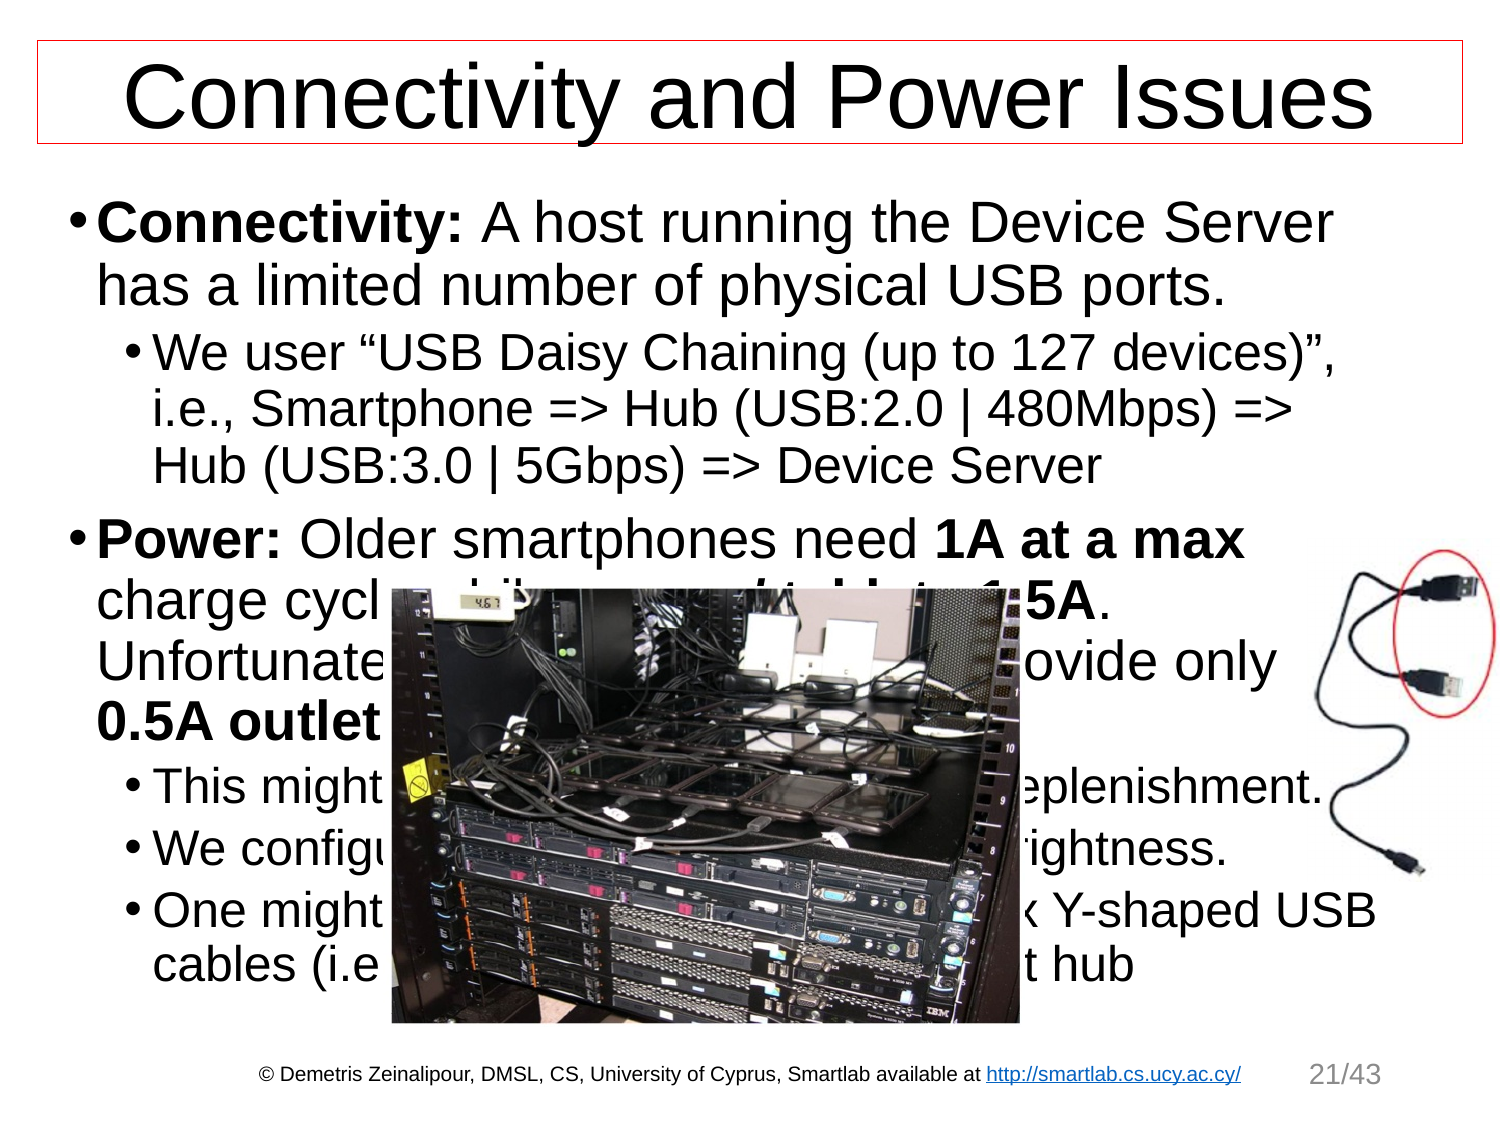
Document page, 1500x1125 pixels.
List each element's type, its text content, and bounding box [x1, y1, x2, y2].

picture [1232, 539, 1500, 881]
picture [383, 586, 1025, 1027]
list Connectivity: A host running the Device Server has a limited number of physical USB ports. We user “USB Daisy Chaining (up to 127 devices)”, i.e., Smartphone => Hub (USB:2.0 | 480Mbps) => Hub (USB:3.0 | 5Gbps) => Device Server Power: Older smartphones need 1A at a max charge cycle while newer / tablets 1.5A. Unfortunately, USB ports on USB provide only 0.5A outlets. This might result in a negative battery replenishment. We configure phones with a low LCD brightness. One might carry out power boosting: 3 x Y-shaped USB cables (i.e., 2x500mA) + 1 x for the next hub [53, 184, 1395, 999]
slide_number 21 [1059, 1042, 1397, 1103]
text_box Connectivity and Power Issues [37, 40, 1463, 144]
